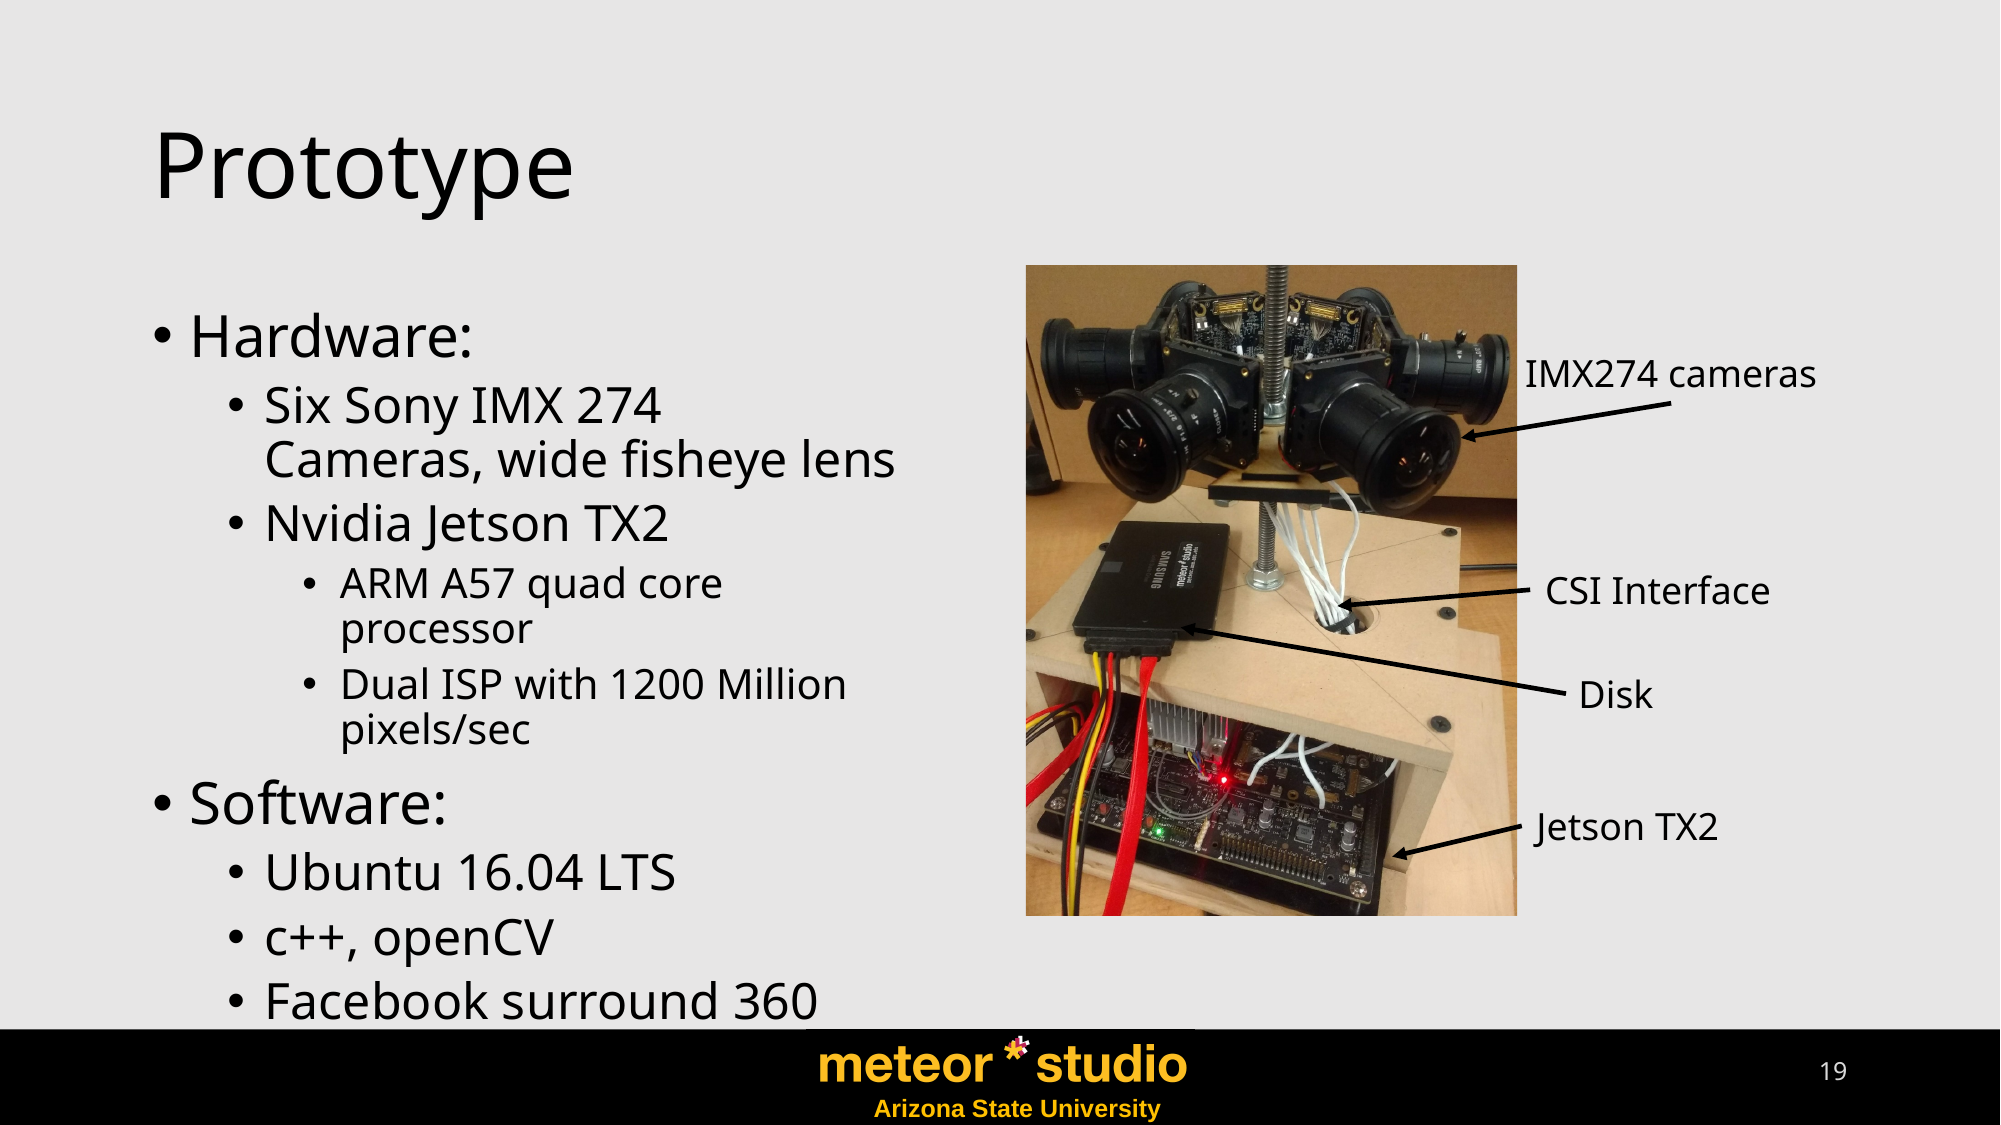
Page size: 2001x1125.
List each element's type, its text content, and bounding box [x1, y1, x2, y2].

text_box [1460, 403, 1672, 438]
picture [806, 1029, 1195, 1092]
slide_number 19 [1412, 1042, 1863, 1103]
text_box Jetson TX2 [1521, 796, 1735, 856]
text_box IMX274 cameras [1518, 342, 1833, 403]
picture [1025, 265, 1518, 916]
list Hardware: Six Sony IMX 274 Cameras, wide fisheye lens Nvidia Jetson TX2 ARM A57 quad core processor Dual ISP with 1200 Million pixels/sec Software: Ubuntu 16.04 LTS c++, openCV Facebook surround 360 [137, 299, 922, 1014]
title Prototype [137, 59, 1863, 278]
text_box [1337, 590, 1541, 606]
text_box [1180, 627, 1567, 694]
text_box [1392, 826, 1527, 857]
text_box Disk [1563, 663, 1669, 724]
text_box CSI Interface [1530, 559, 1786, 620]
